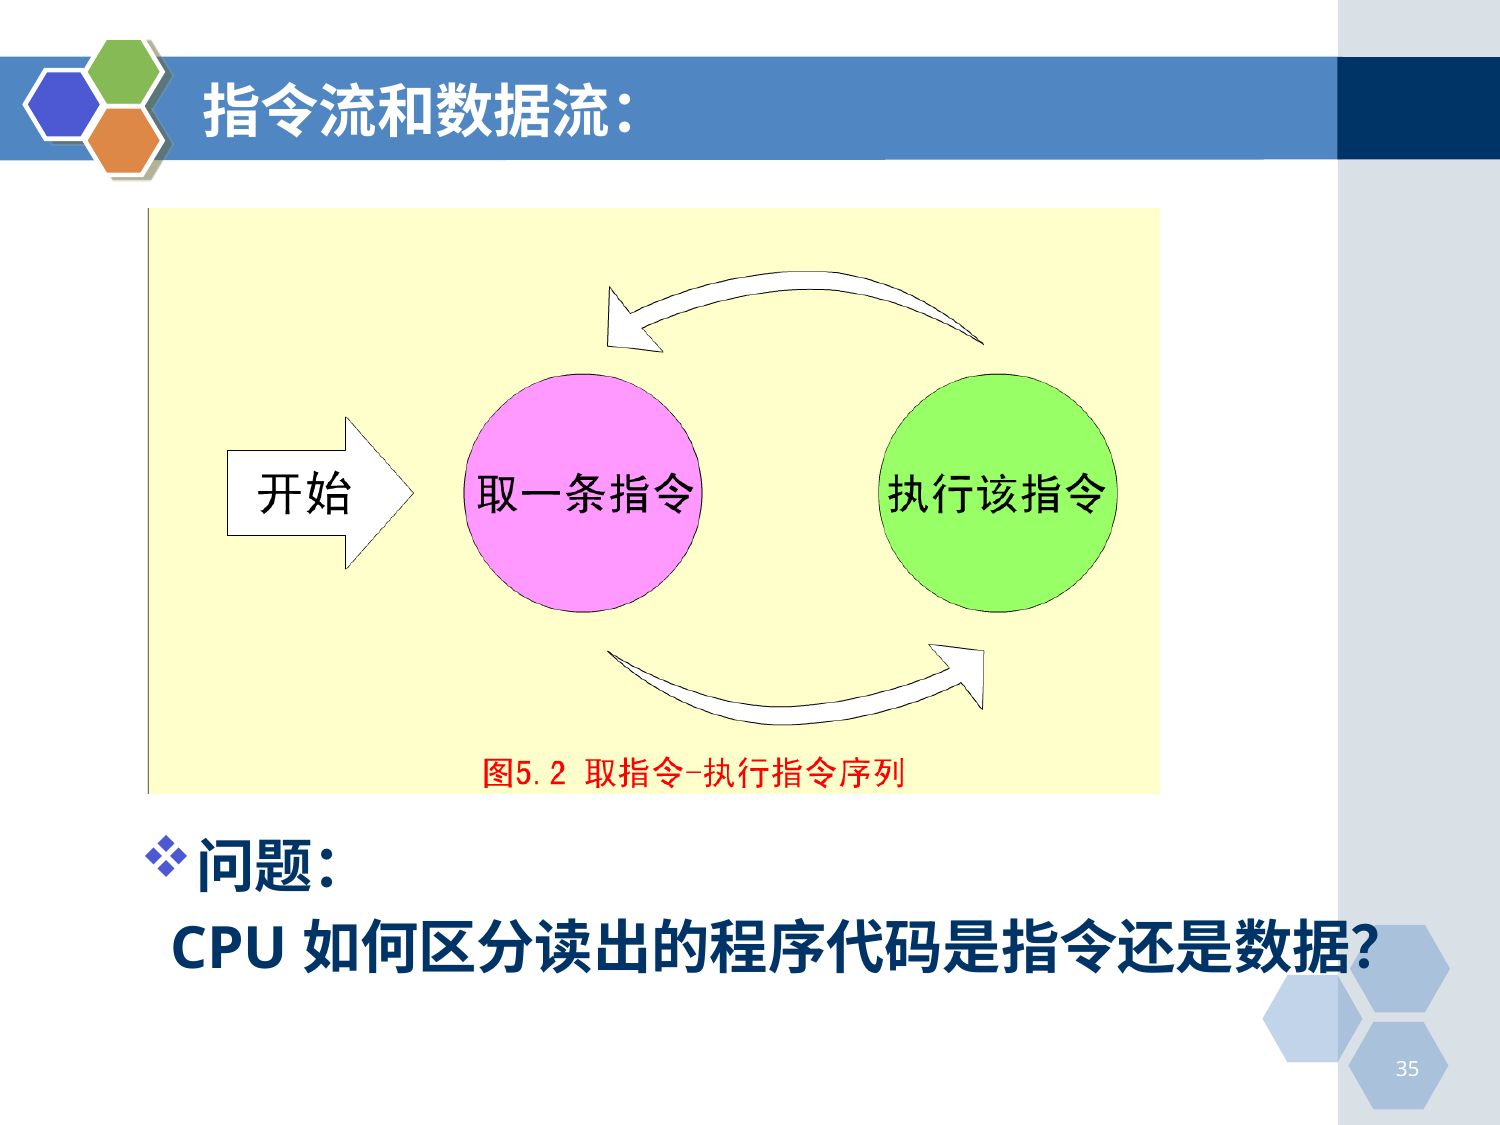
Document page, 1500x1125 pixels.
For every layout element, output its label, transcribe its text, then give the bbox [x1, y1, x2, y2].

title 指令流和数据流： [187, 62, 1288, 156]
list 问题： CPU如何区分读出的程序代码是指令还是数据？ [124, 739, 1500, 1058]
picture [147, 207, 1161, 794]
slide_number 35 [1359, 1058, 1435, 1086]
